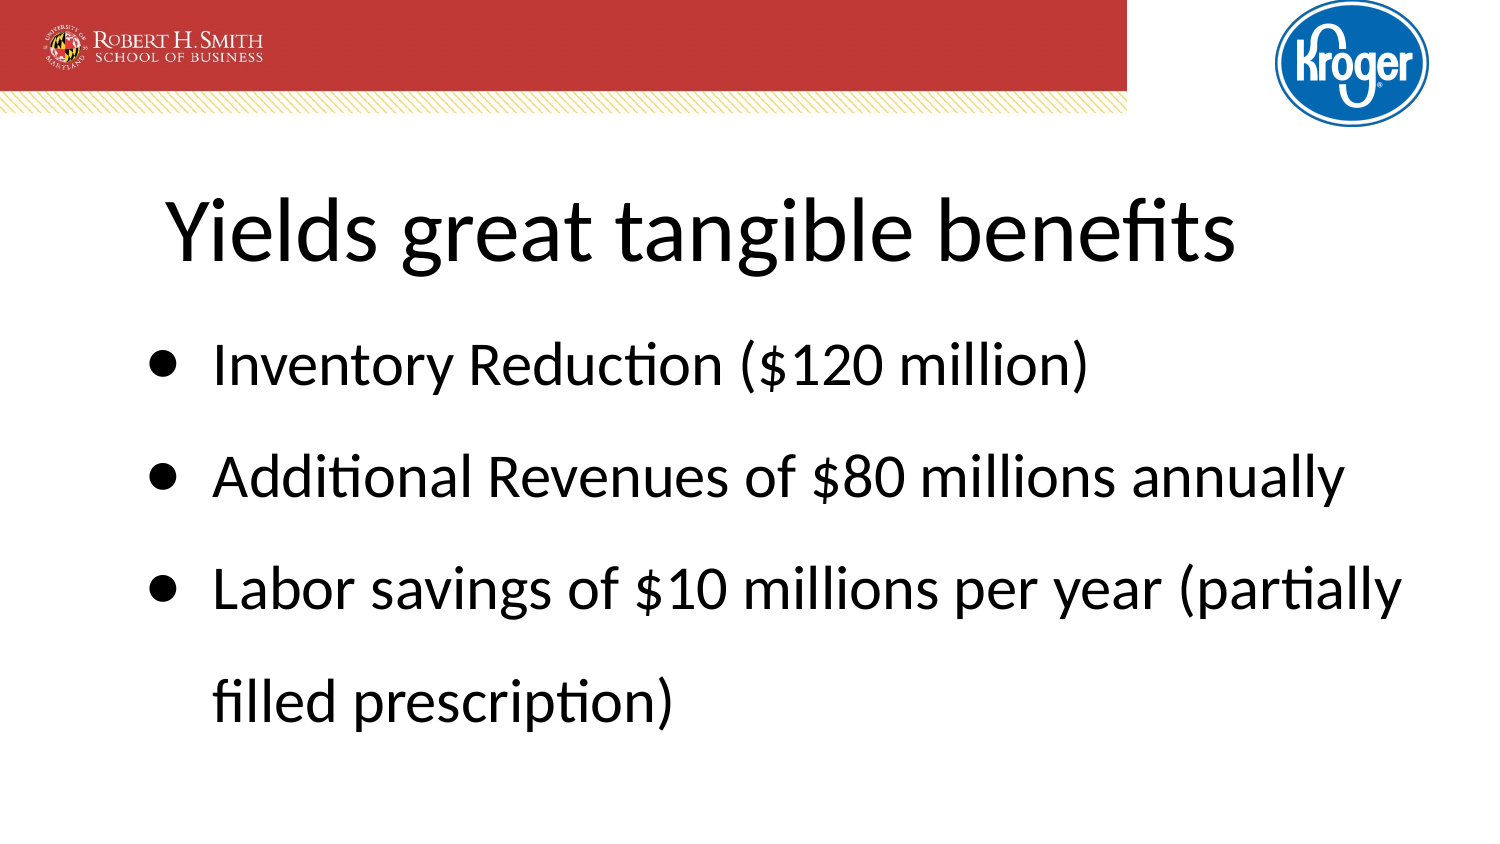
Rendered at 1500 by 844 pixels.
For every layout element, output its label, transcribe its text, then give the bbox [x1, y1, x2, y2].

picture [0, 0, 1127, 123]
picture [1274, 0, 1430, 127]
title Yields great tangible benefits [75, 126, 1425, 268]
list Inventory Reduction ($120 million) Additional Revenues of $80 millions annually Labor savings of $10 millions per year (partially filled prescription) [122, 277, 1473, 752]
